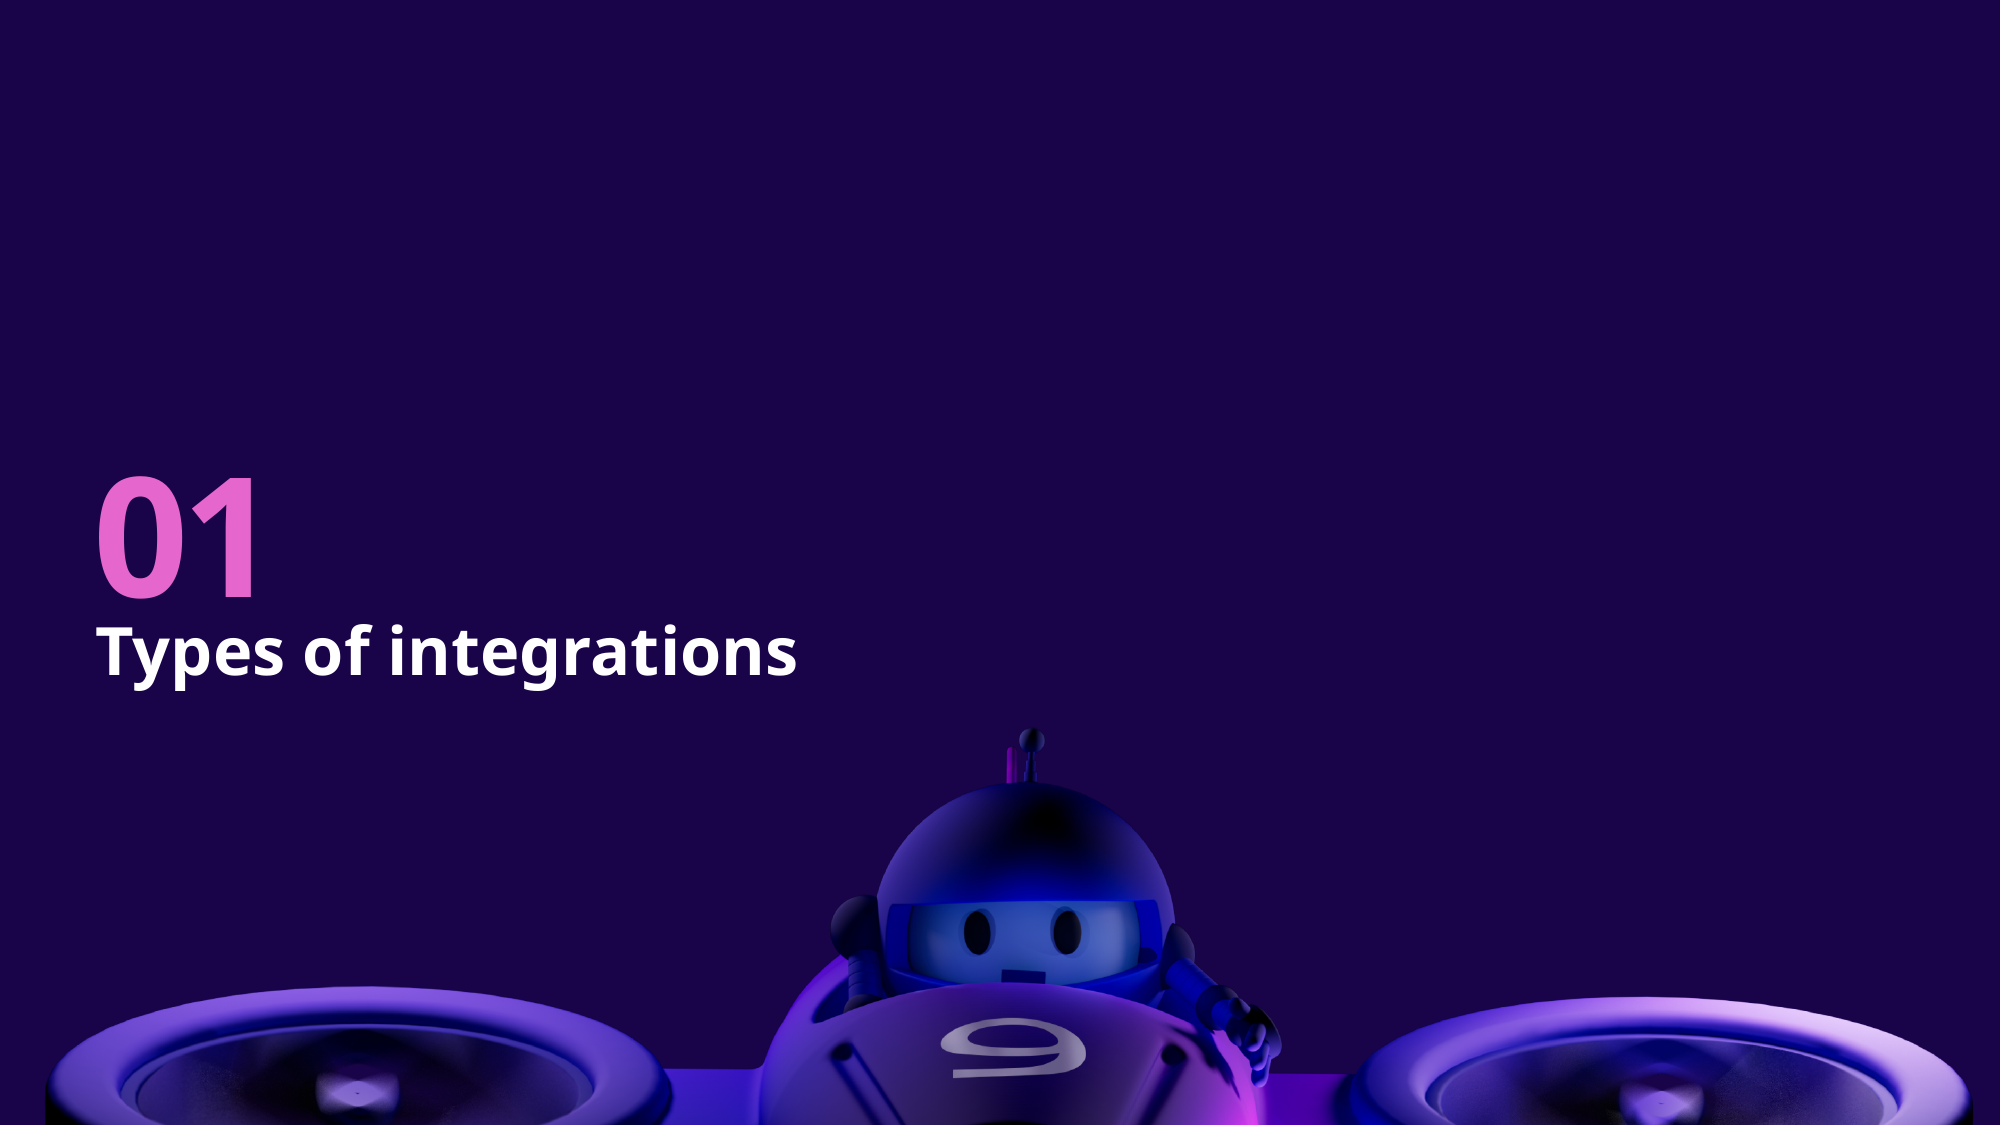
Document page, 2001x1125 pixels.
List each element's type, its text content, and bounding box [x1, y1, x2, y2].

picture [11, 670, 2001, 1125]
list Types of integrations [95, 609, 987, 690]
title 01 [93, 479, 1014, 583]
